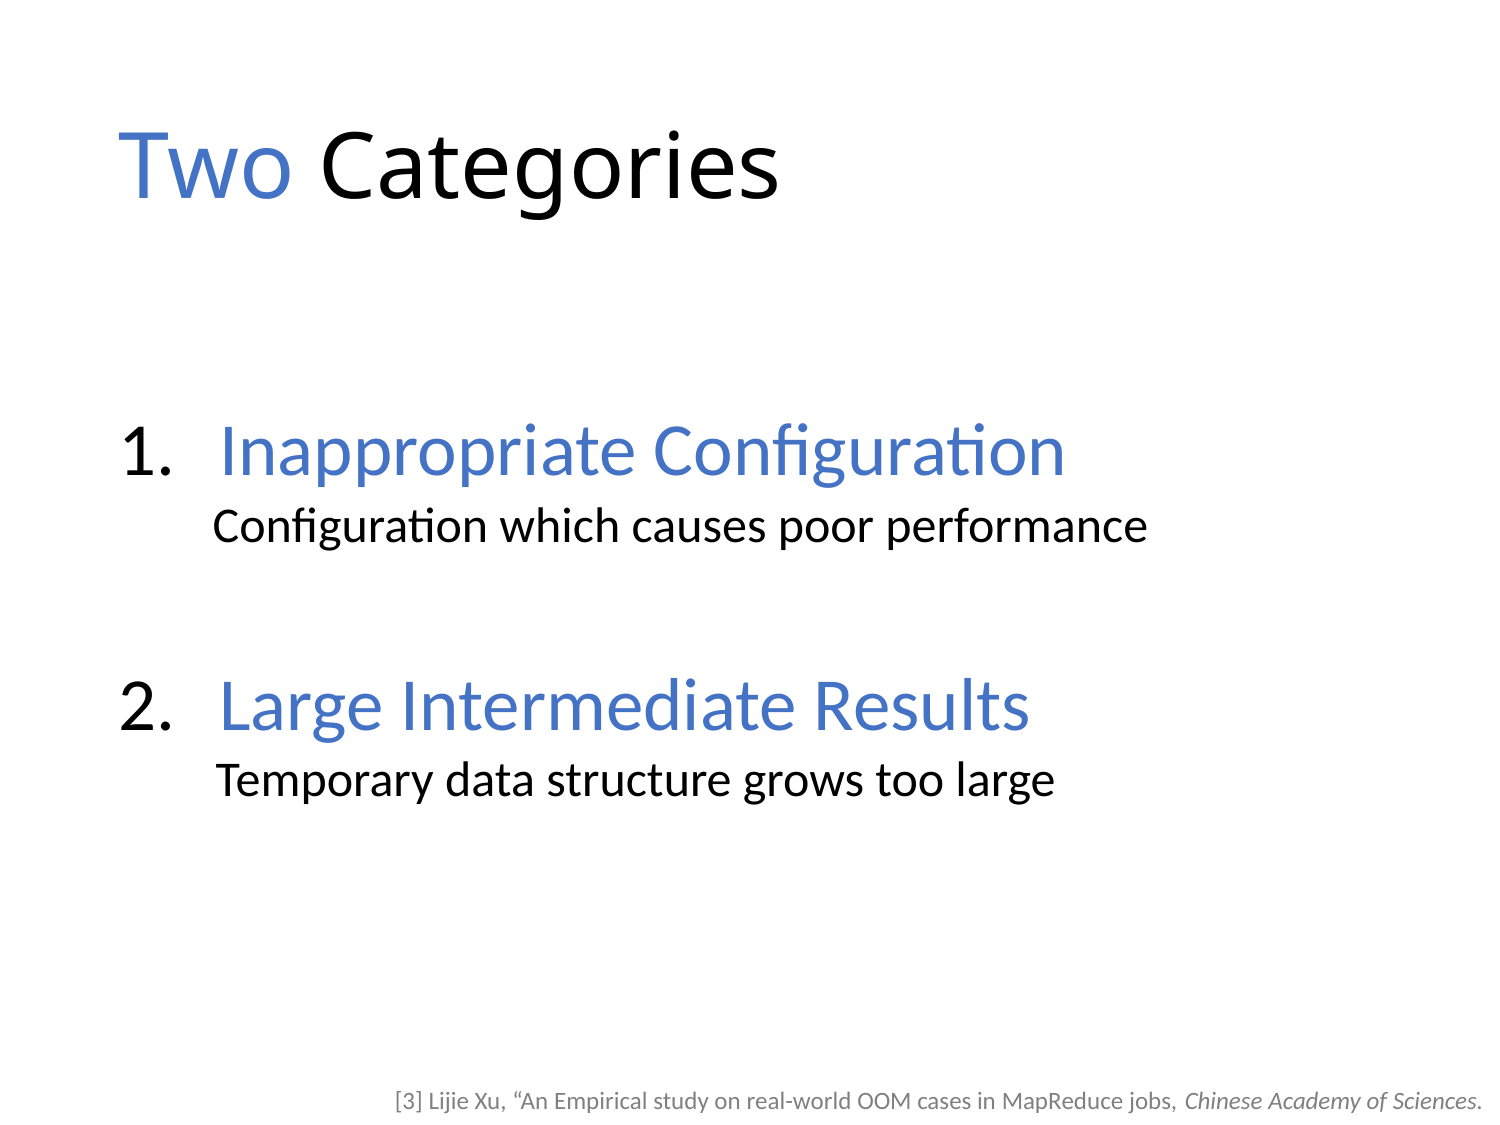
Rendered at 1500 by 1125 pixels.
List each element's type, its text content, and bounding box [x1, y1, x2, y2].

text_box [3] Lijie Xu, “An Empirical study on real-world OOM cases in MapReduce jobs, Chinese Academy of Sciences. [379, 1077, 1500, 1123]
list Inappropriate Configuration Configuration which causes poor performance Large Intermediate Results Temporary data structure grows too large [103, 277, 1397, 1014]
title Two Categories [103, 59, 1397, 277]
